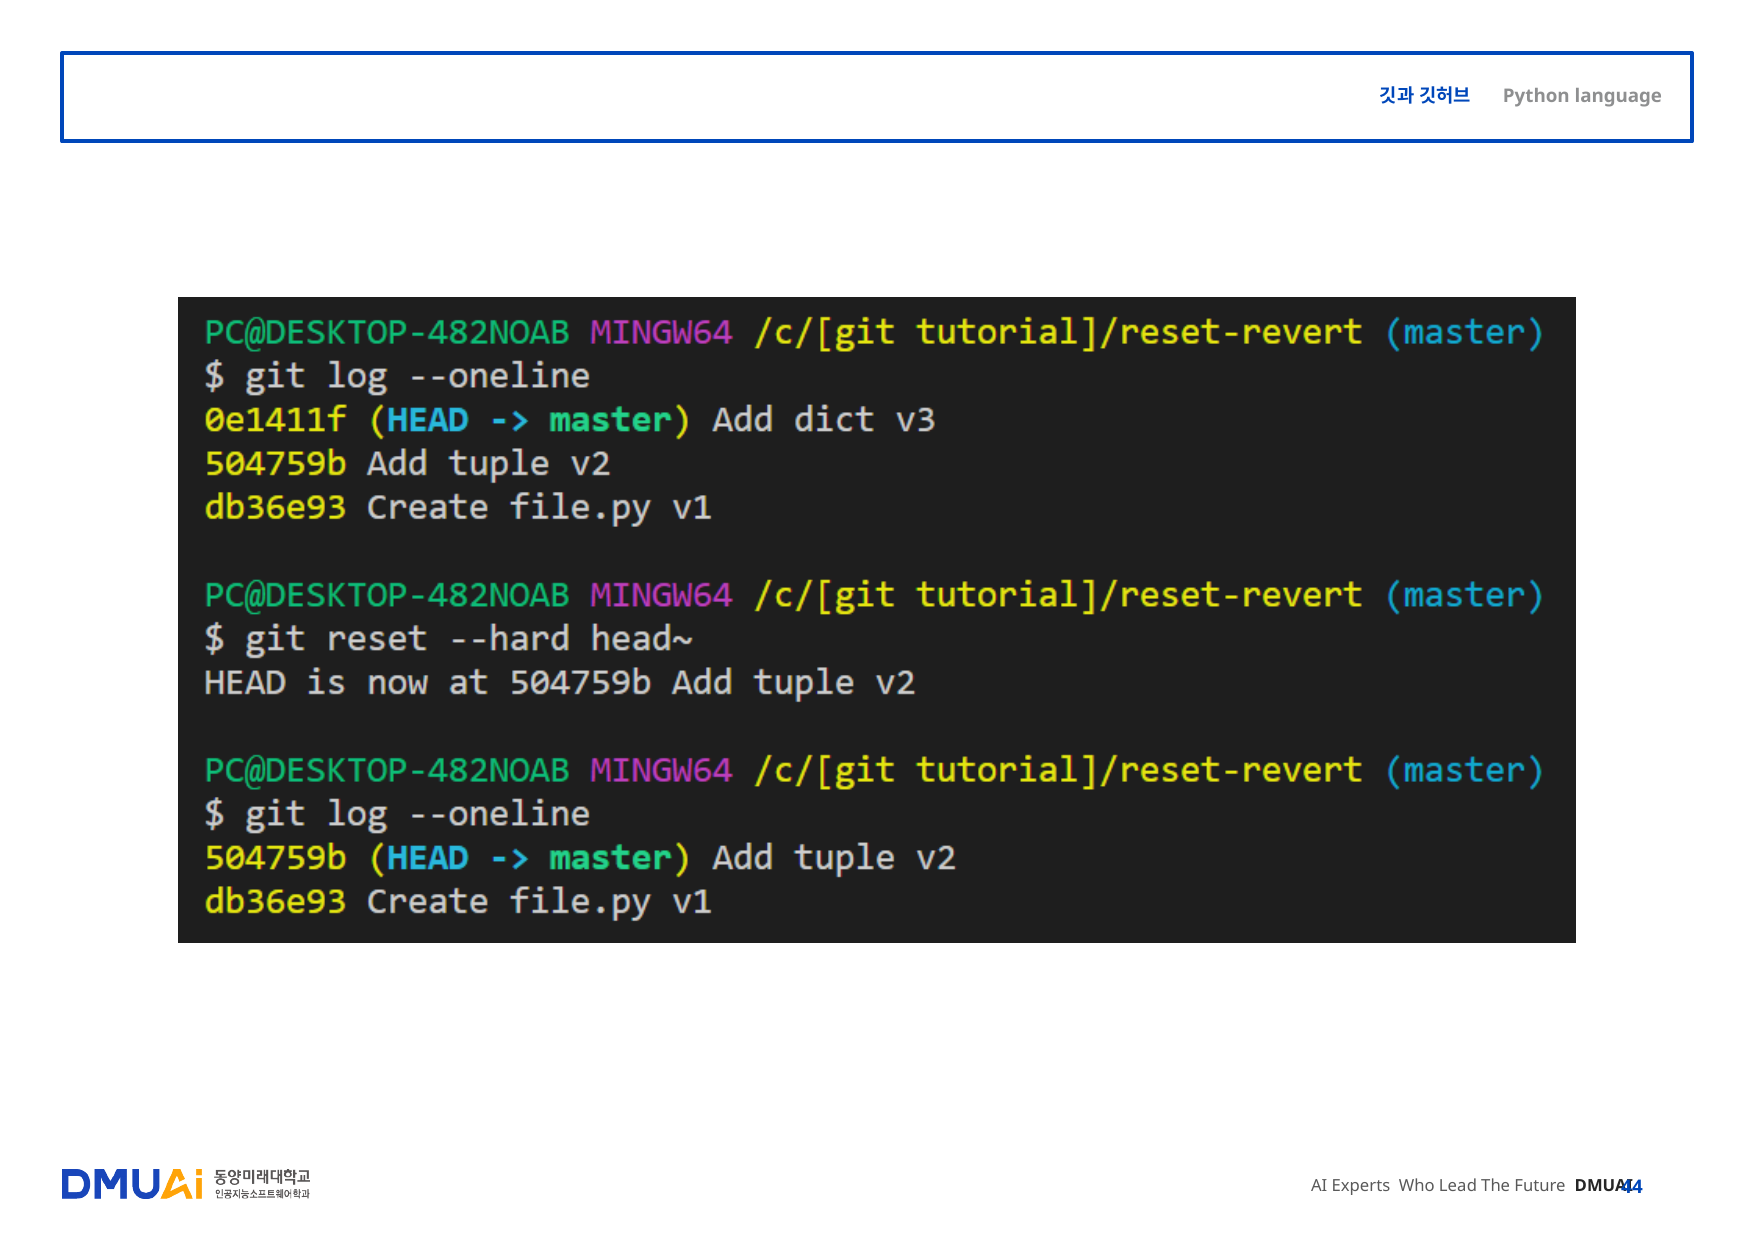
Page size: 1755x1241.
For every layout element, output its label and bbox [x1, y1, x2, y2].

picture [62, 1169, 310, 1199]
picture [178, 297, 1576, 944]
